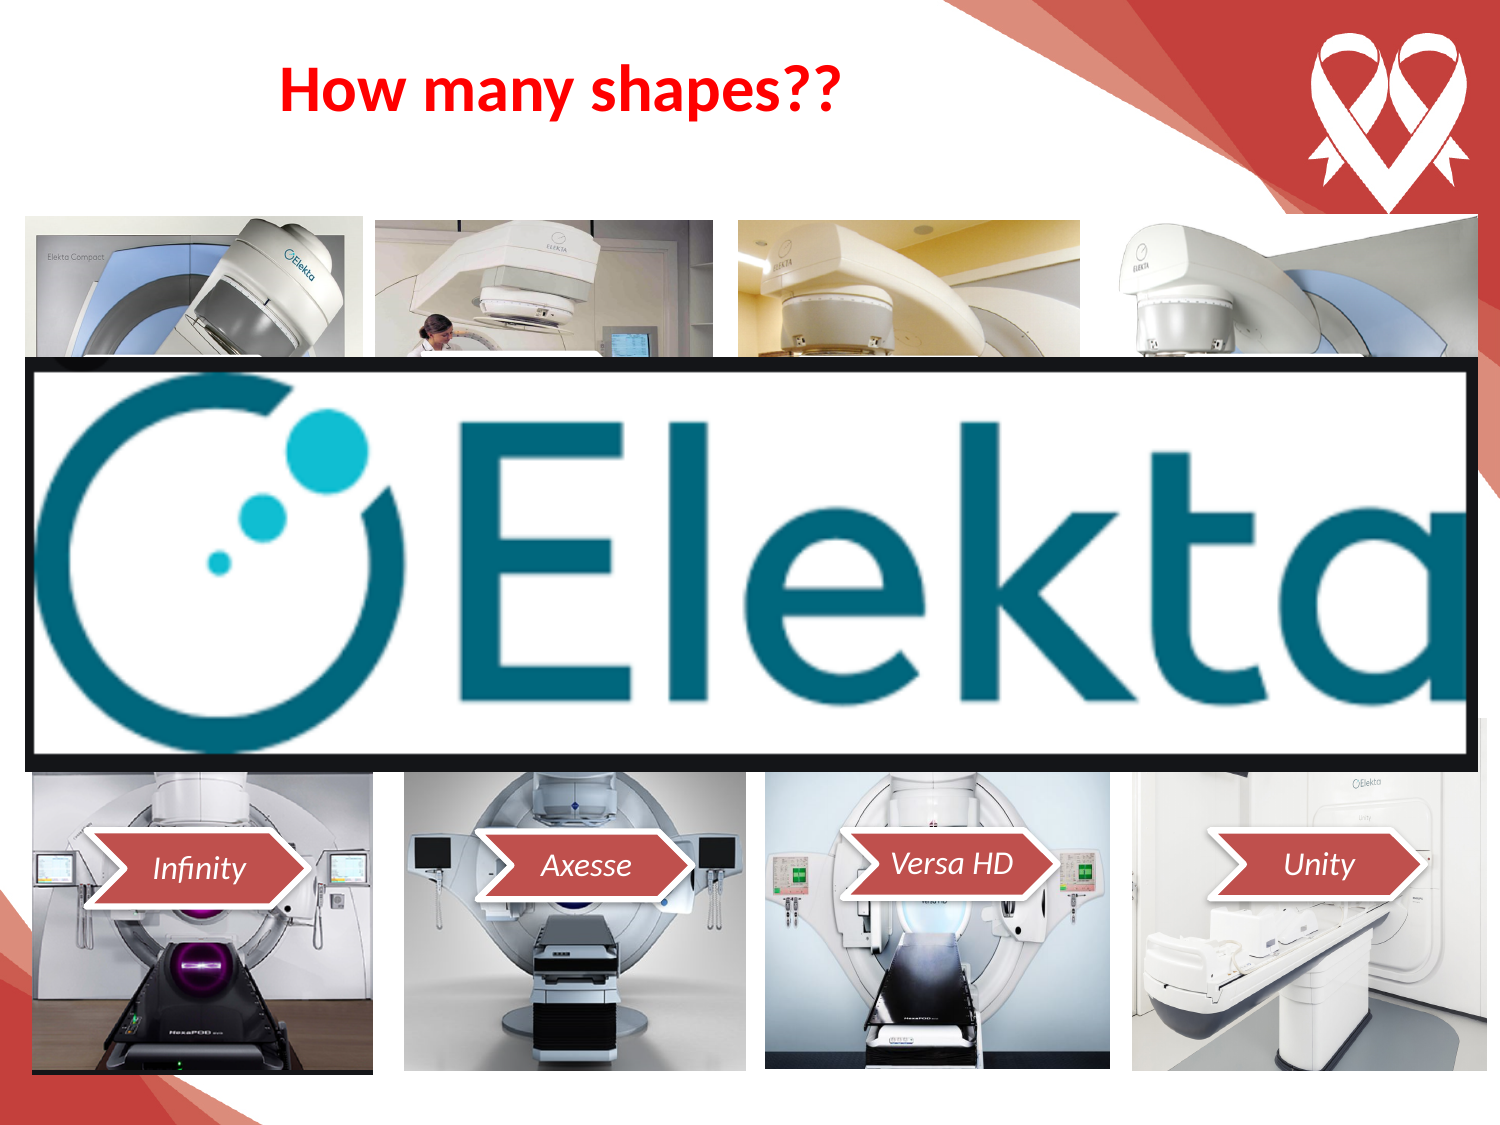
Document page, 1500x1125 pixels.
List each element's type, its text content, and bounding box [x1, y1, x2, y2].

picture [0, 0, 1500, 1125]
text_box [842, 830, 1058, 898]
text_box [1209, 830, 1426, 899]
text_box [86, 830, 309, 907]
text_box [477, 831, 693, 900]
title How many shapes?? [76, 32, 1047, 137]
